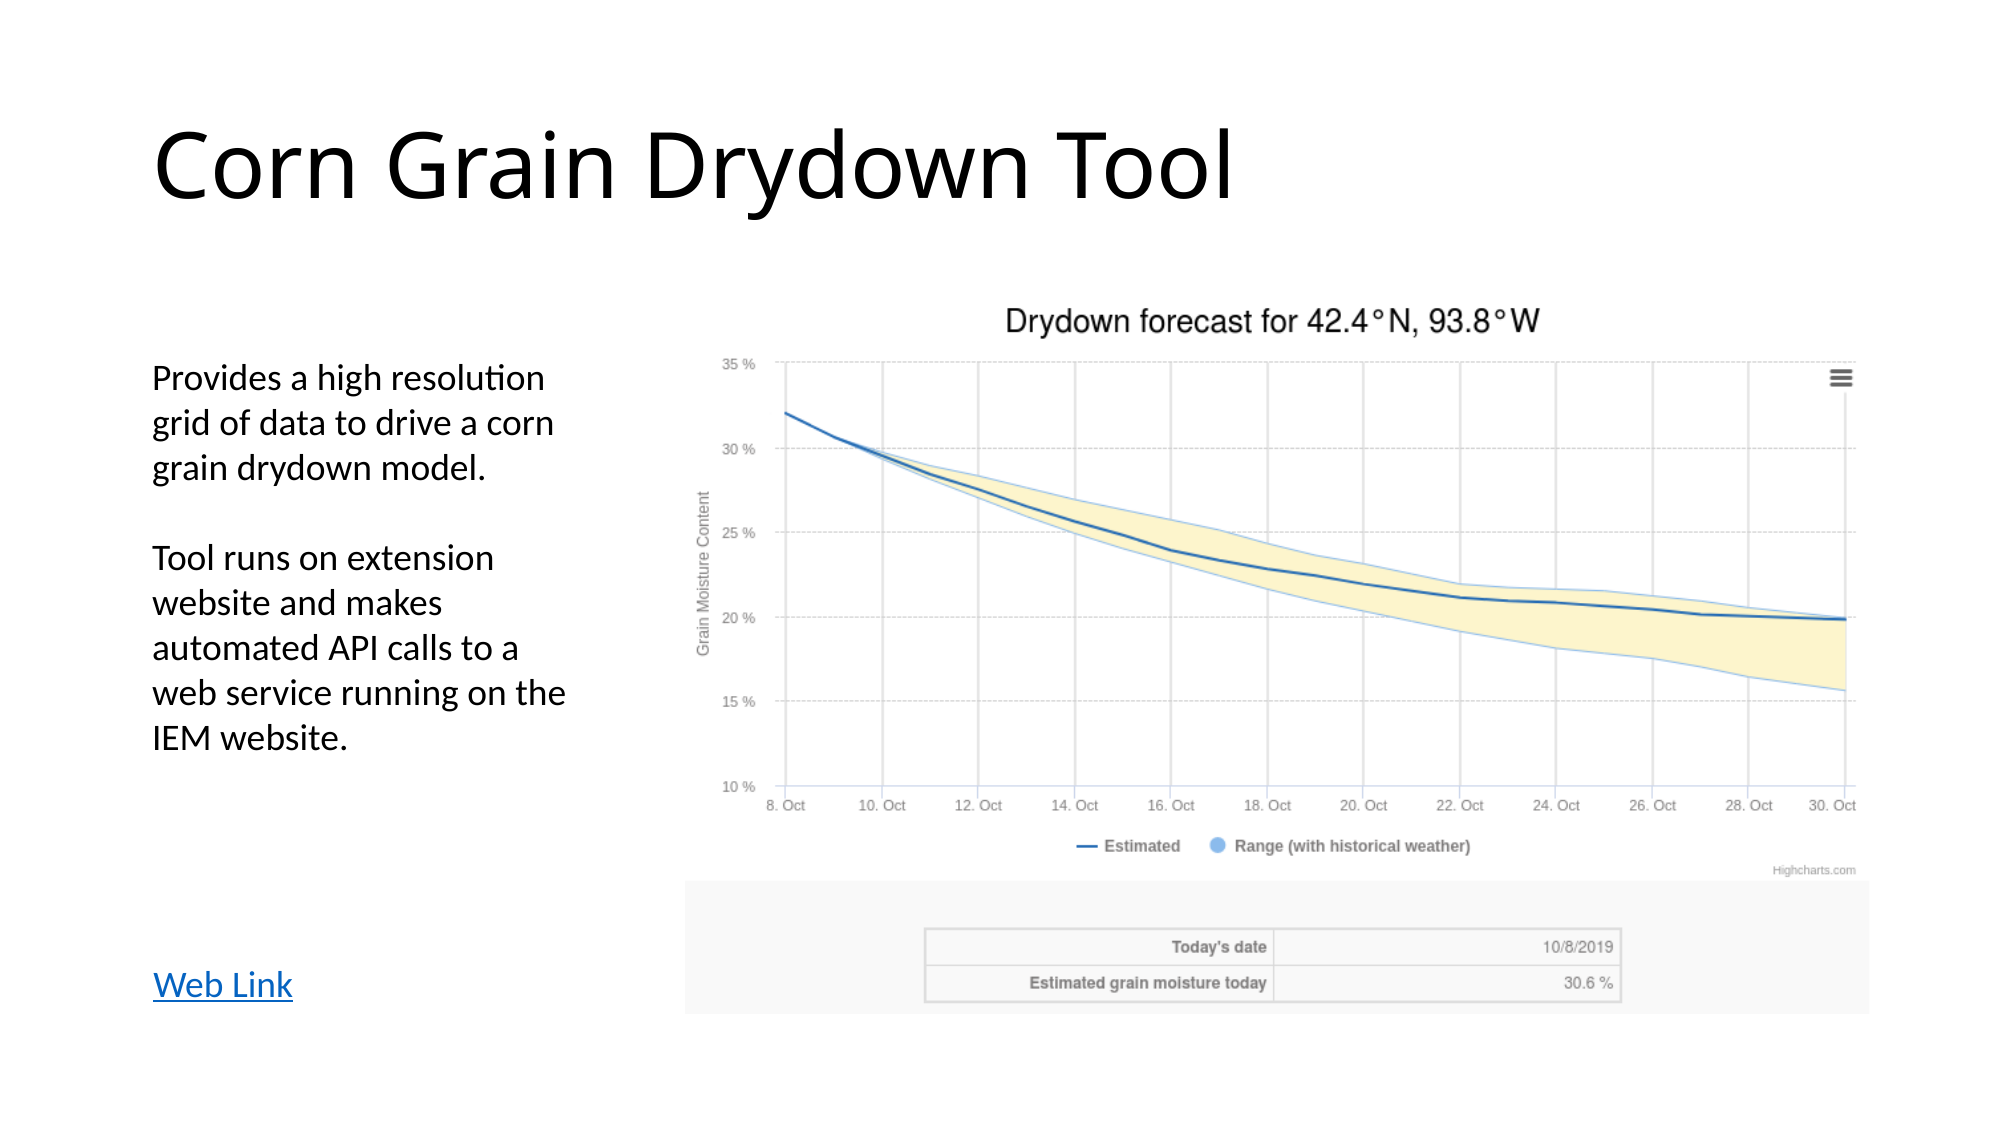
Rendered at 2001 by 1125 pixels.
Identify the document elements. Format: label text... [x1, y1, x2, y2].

text_box Web Link [138, 952, 309, 1013]
text_box Provides a high resolution grid of data to drive a corn grain drydown model. Tool runs on extension website and makes automated API calls to a web service running on the IEM website. [137, 345, 600, 766]
title Corn Grain Drydown Tool [137, 59, 1863, 278]
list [685, 299, 1872, 1014]
